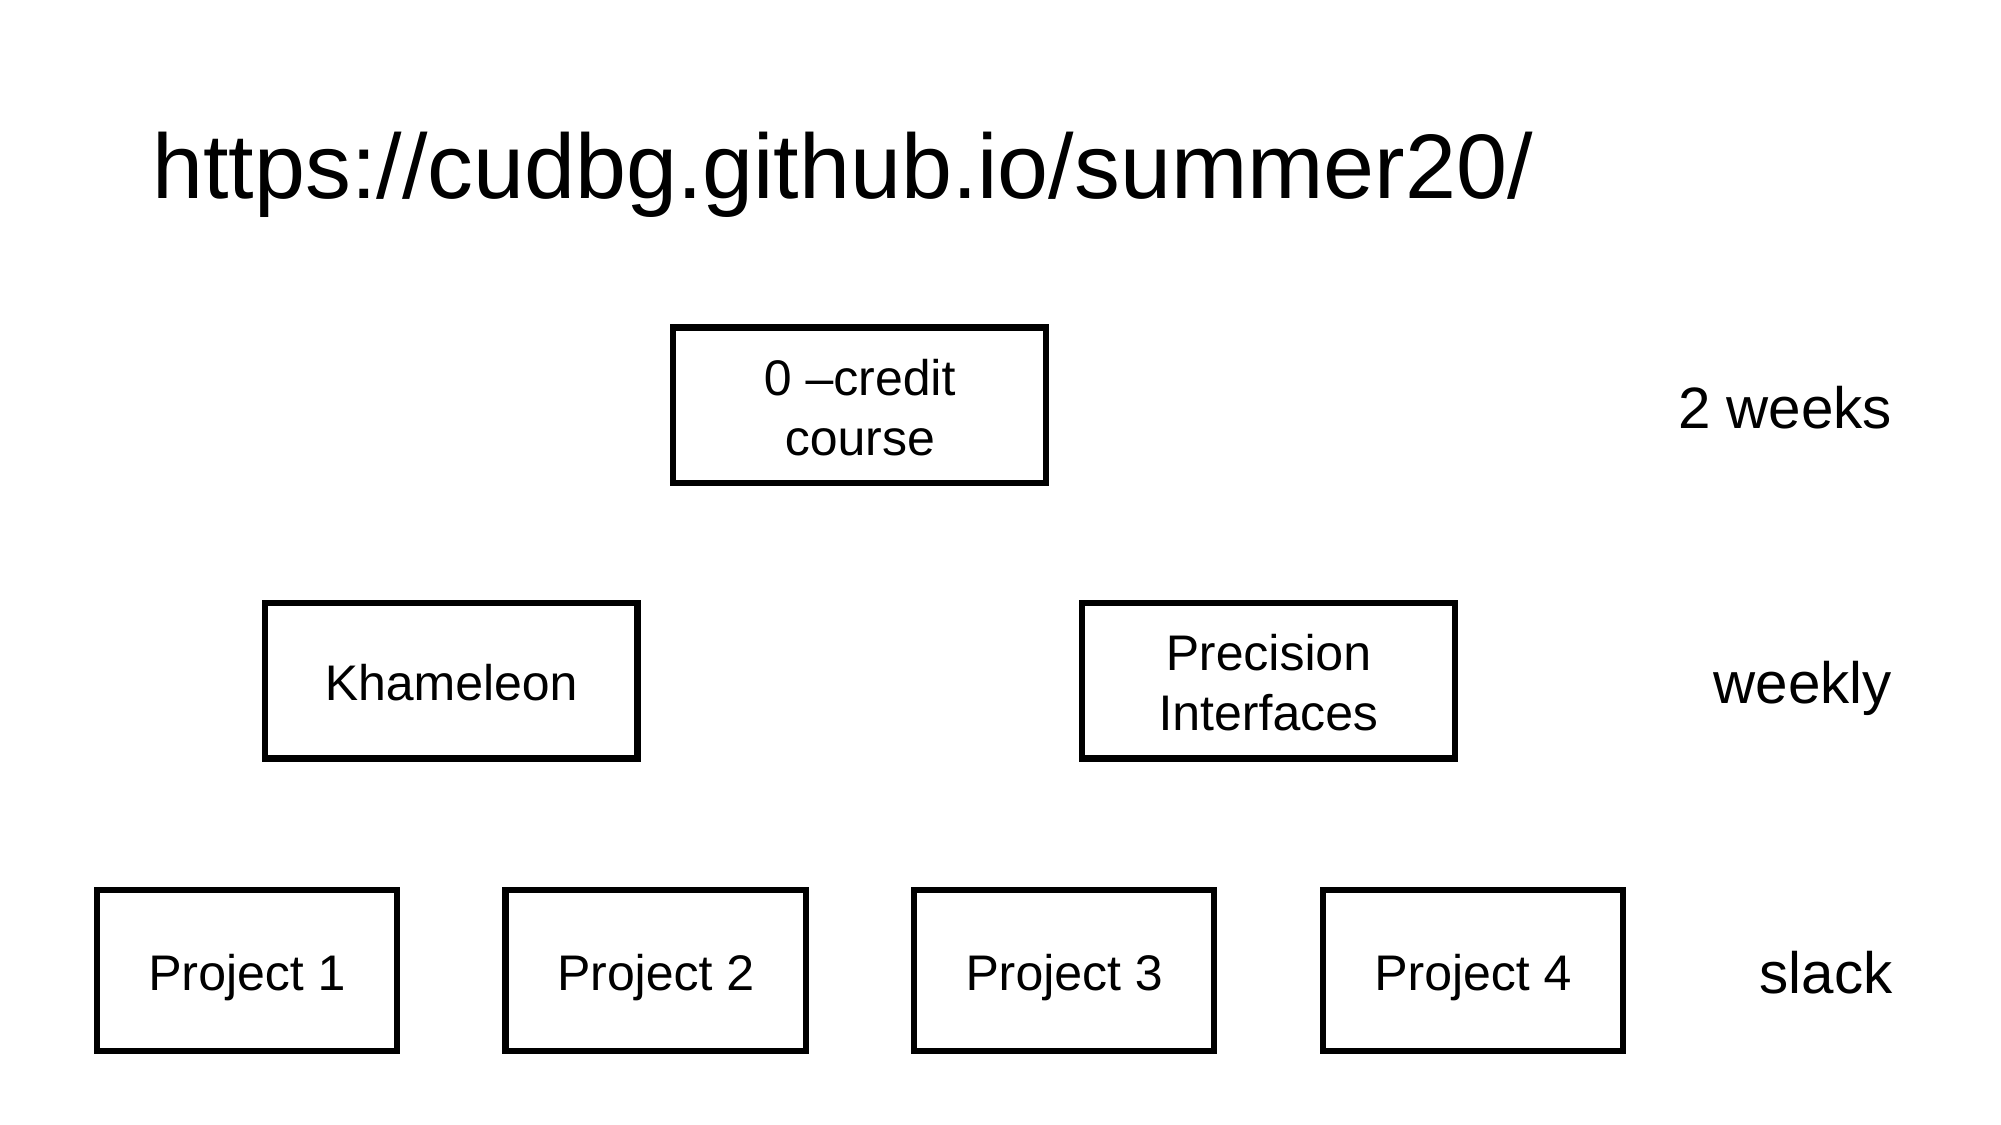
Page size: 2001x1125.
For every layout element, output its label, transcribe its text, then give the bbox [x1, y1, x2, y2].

text_box Khameleon [264, 602, 639, 760]
text_box weekly [1699, 637, 1908, 723]
text_box 0 –credit course [672, 326, 1047, 484]
text_box 2 weeks [1663, 362, 1908, 448]
text_box Project 3 [913, 889, 1215, 1052]
text_box Project 2 [504, 889, 807, 1052]
text_box Project 4 [1322, 889, 1624, 1052]
title https://cudbg.github.io/summer20/ [137, 59, 1863, 278]
text_box Precision Interfaces [1081, 602, 1456, 760]
text_box Project 1 [96, 889, 398, 1052]
text_box slack [1744, 927, 1908, 1013]
